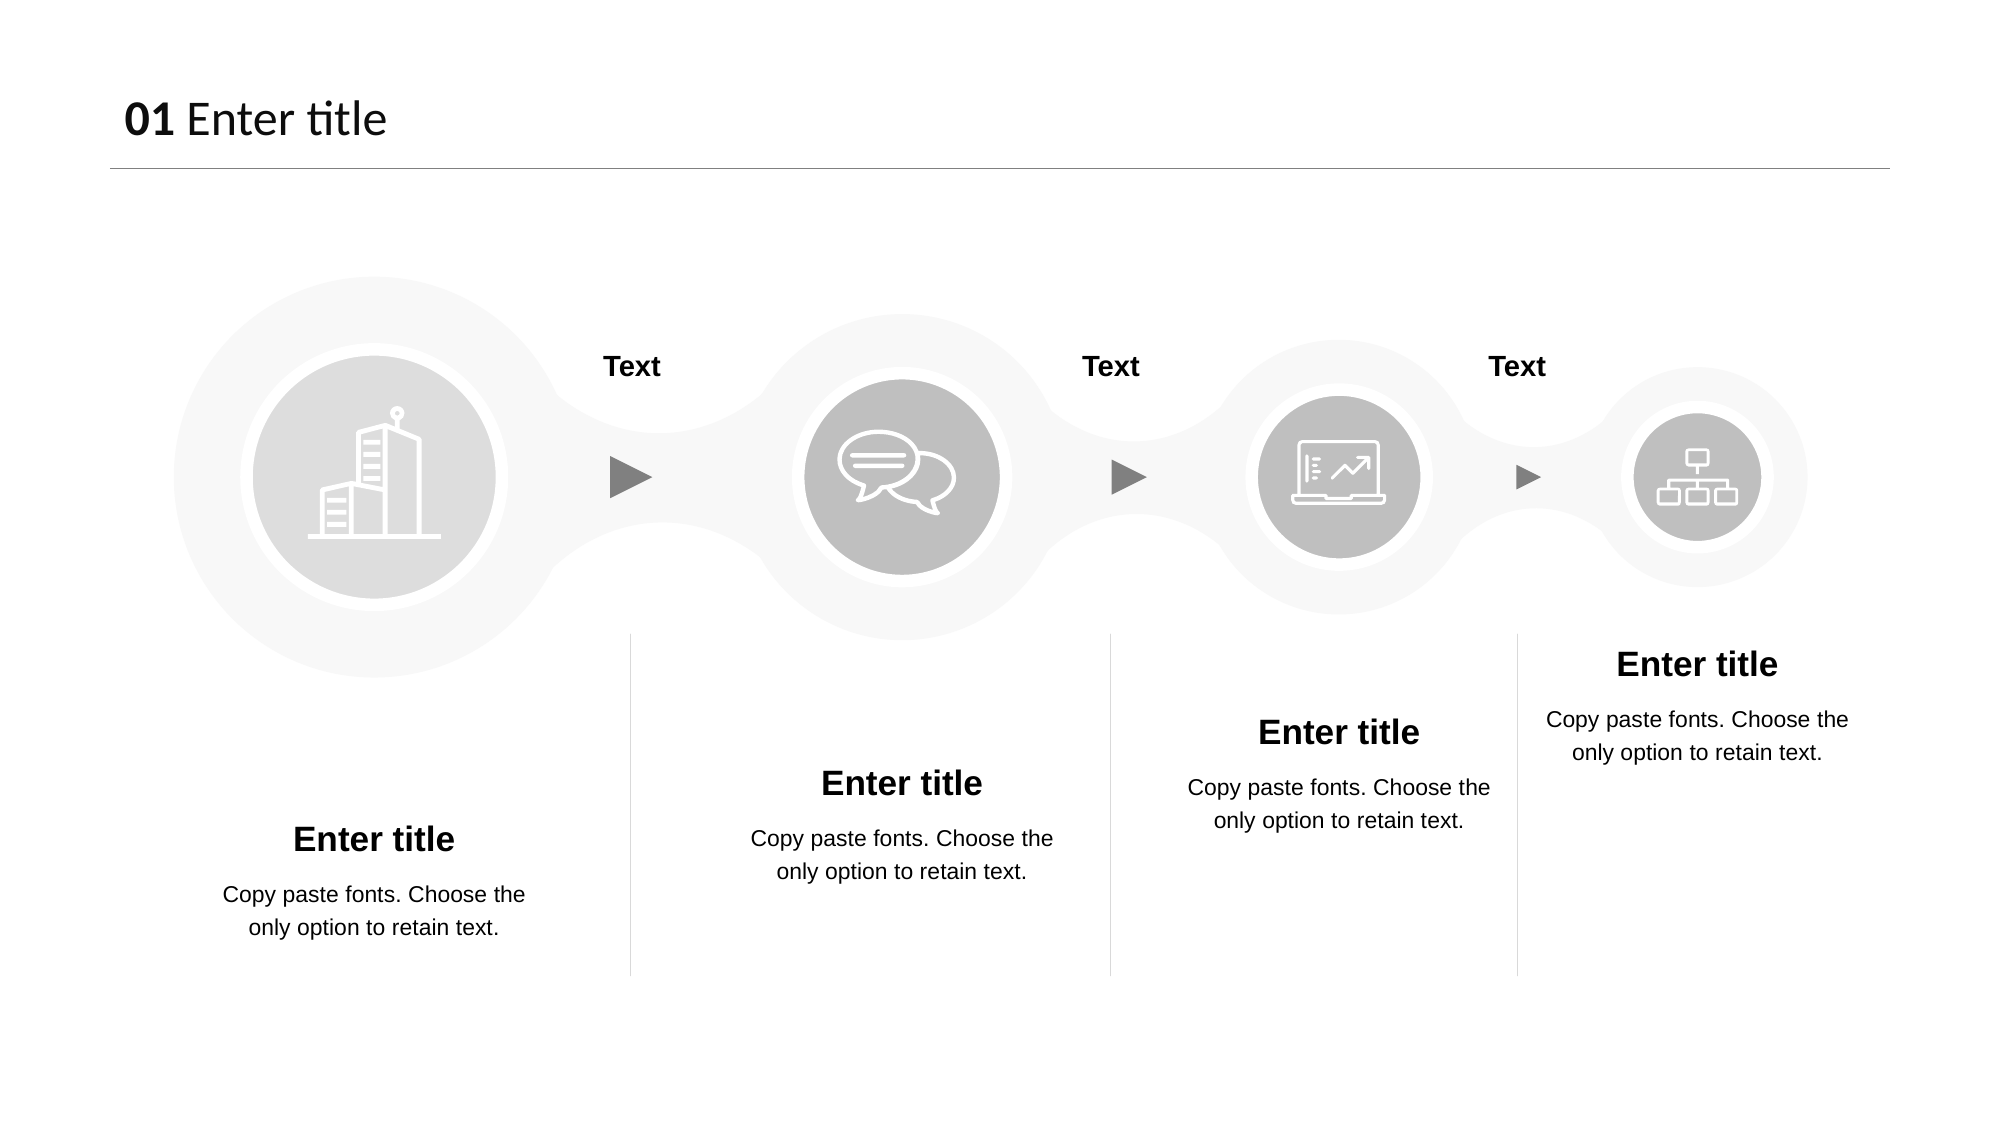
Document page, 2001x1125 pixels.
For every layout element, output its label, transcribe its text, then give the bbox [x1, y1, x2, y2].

text_box 01 Enter title [109, 78, 1021, 153]
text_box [173, 276, 1878, 976]
